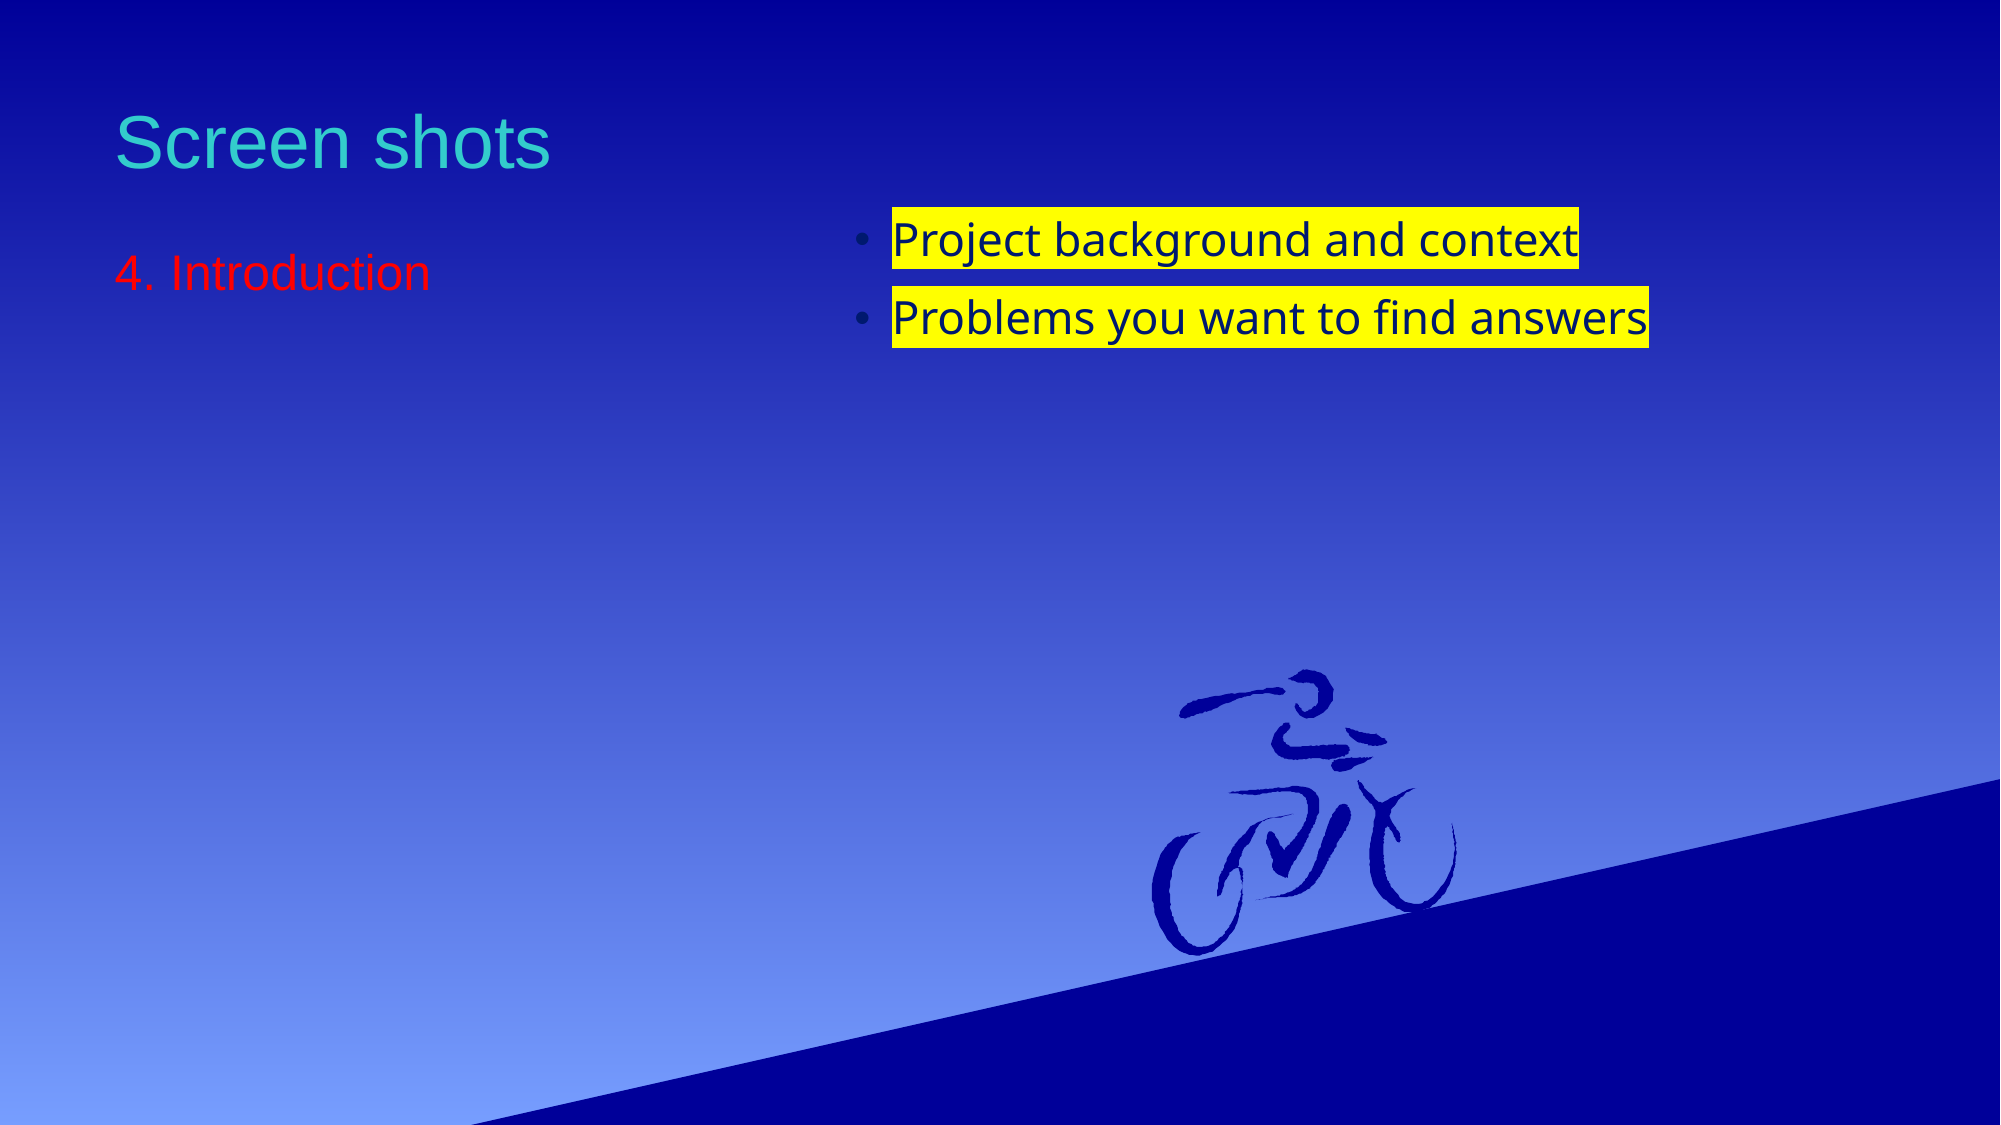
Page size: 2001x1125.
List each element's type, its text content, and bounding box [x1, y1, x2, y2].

text_box Project background and context Problems you want to find answers [839, 209, 1831, 521]
text_box 4. Introduction [99, 232, 839, 308]
title Screen shots [99, 44, 1901, 233]
